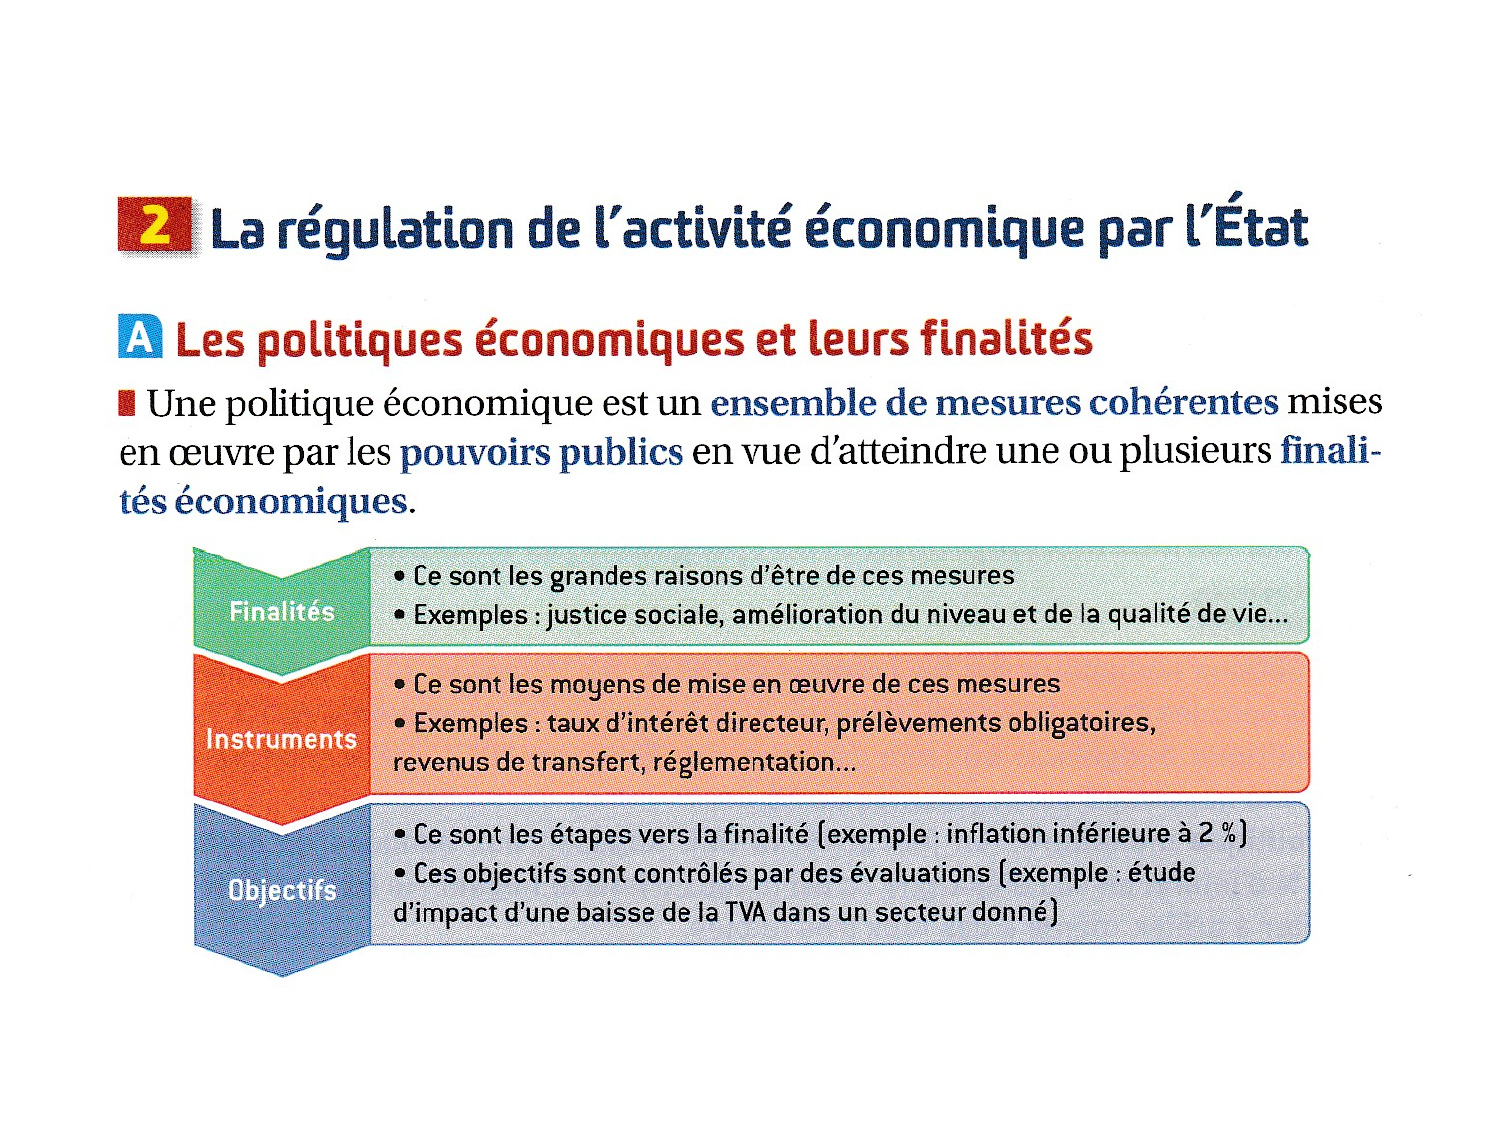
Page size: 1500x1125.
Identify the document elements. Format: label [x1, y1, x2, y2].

picture [88, 148, 1422, 1000]
